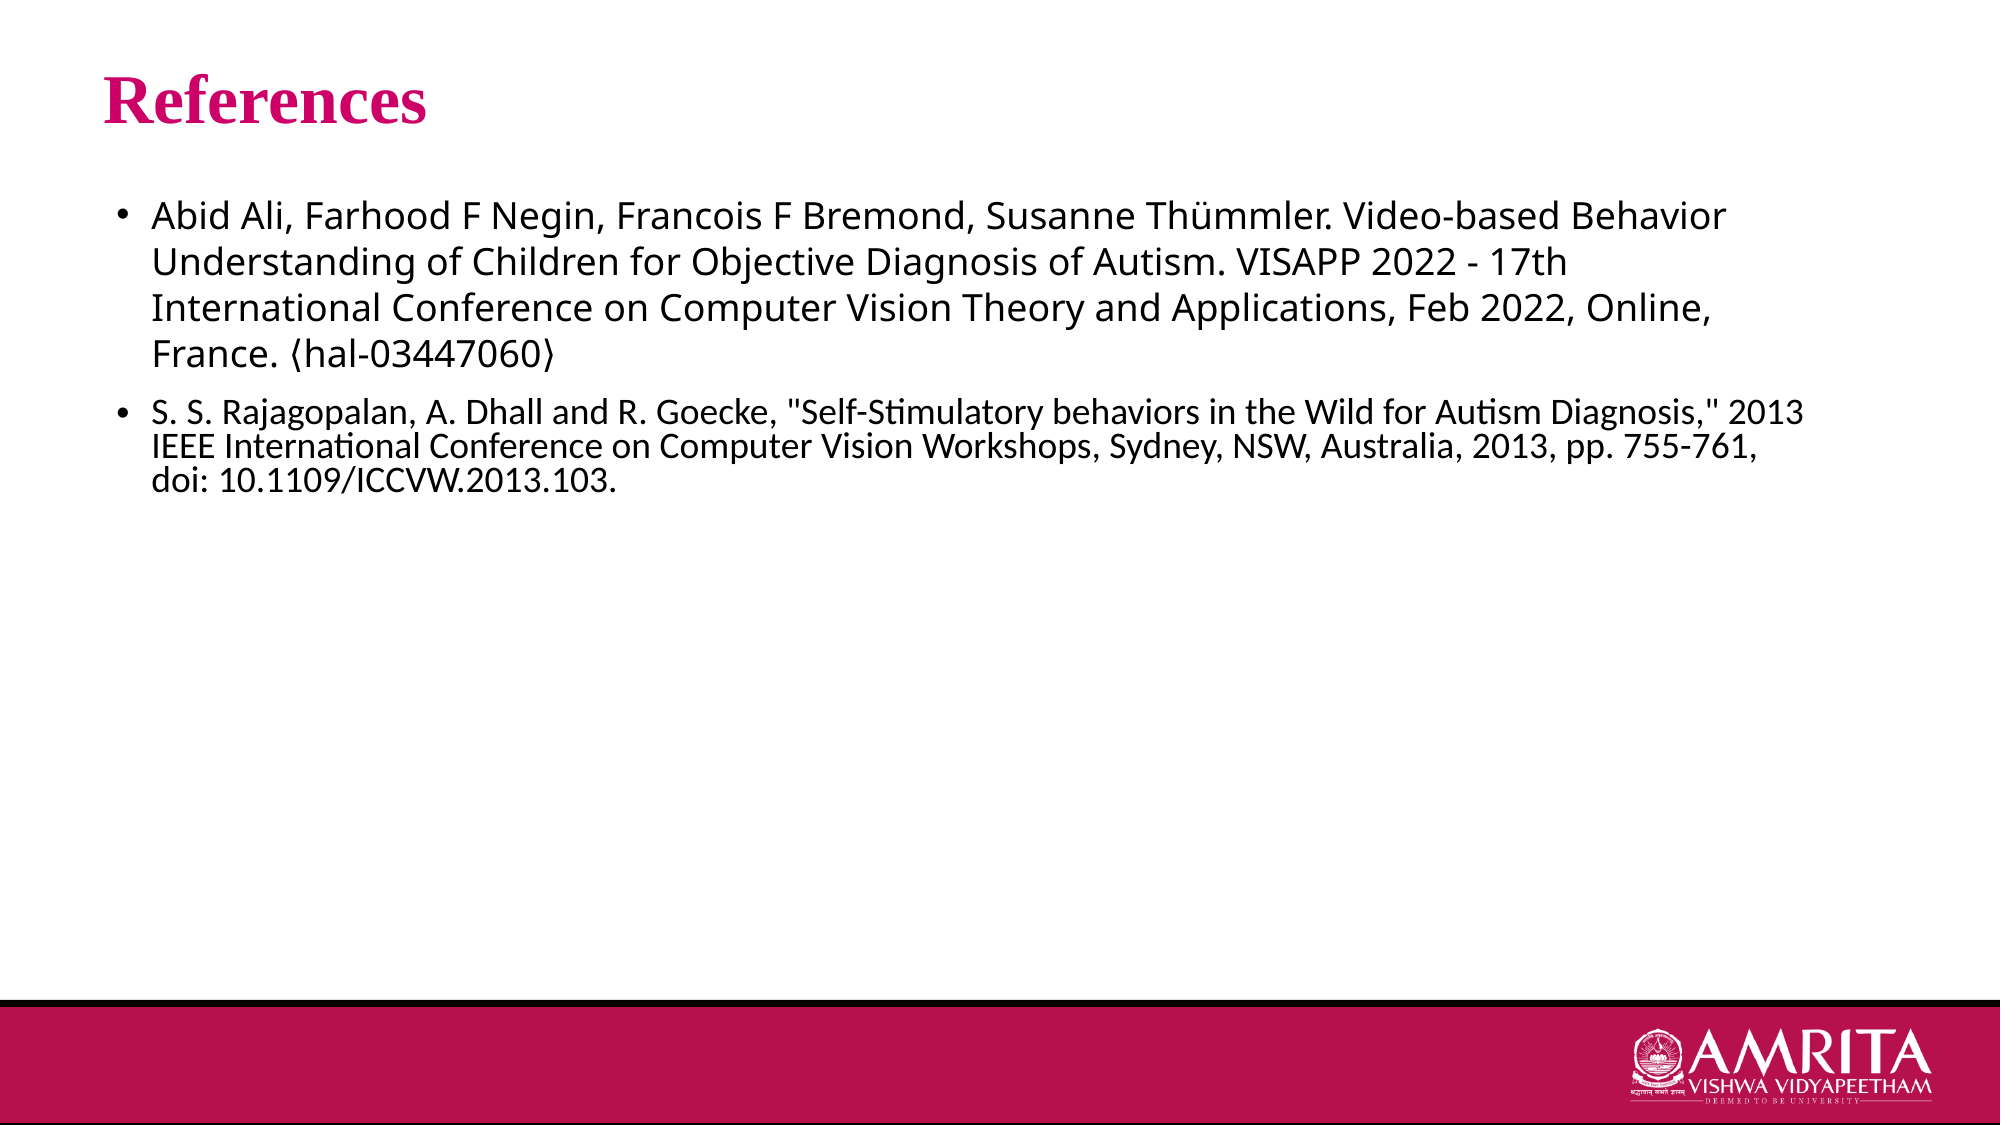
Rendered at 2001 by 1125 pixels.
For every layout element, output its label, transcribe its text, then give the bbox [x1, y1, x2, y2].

list Abid Ali, Farhood F Negin, Francois F Bremond, Susanne Thümmler. Video-based Behavior Understanding of Children for Objective Diagnosis of Autism. VISAPP 2022 - 17th International Conference on Computer Vision Theory and Applications, Feb 2022, Online, France. ⟨hal-03447060⟩ S. S. Rajagopalan, A. Dhall and R. Goecke, "Self-Stimulatory behaviors in the Wild for Autism Diagnosis," 2013 IEEE International Conference on Computer Vision Workshops, Sydney, NSW, Australia, 2013, pp. 755-761, doi: 10.1109/ICCVW.2013.103. [99, 185, 1825, 899]
picture [1622, 1011, 1940, 1113]
title References [88, 60, 1814, 146]
